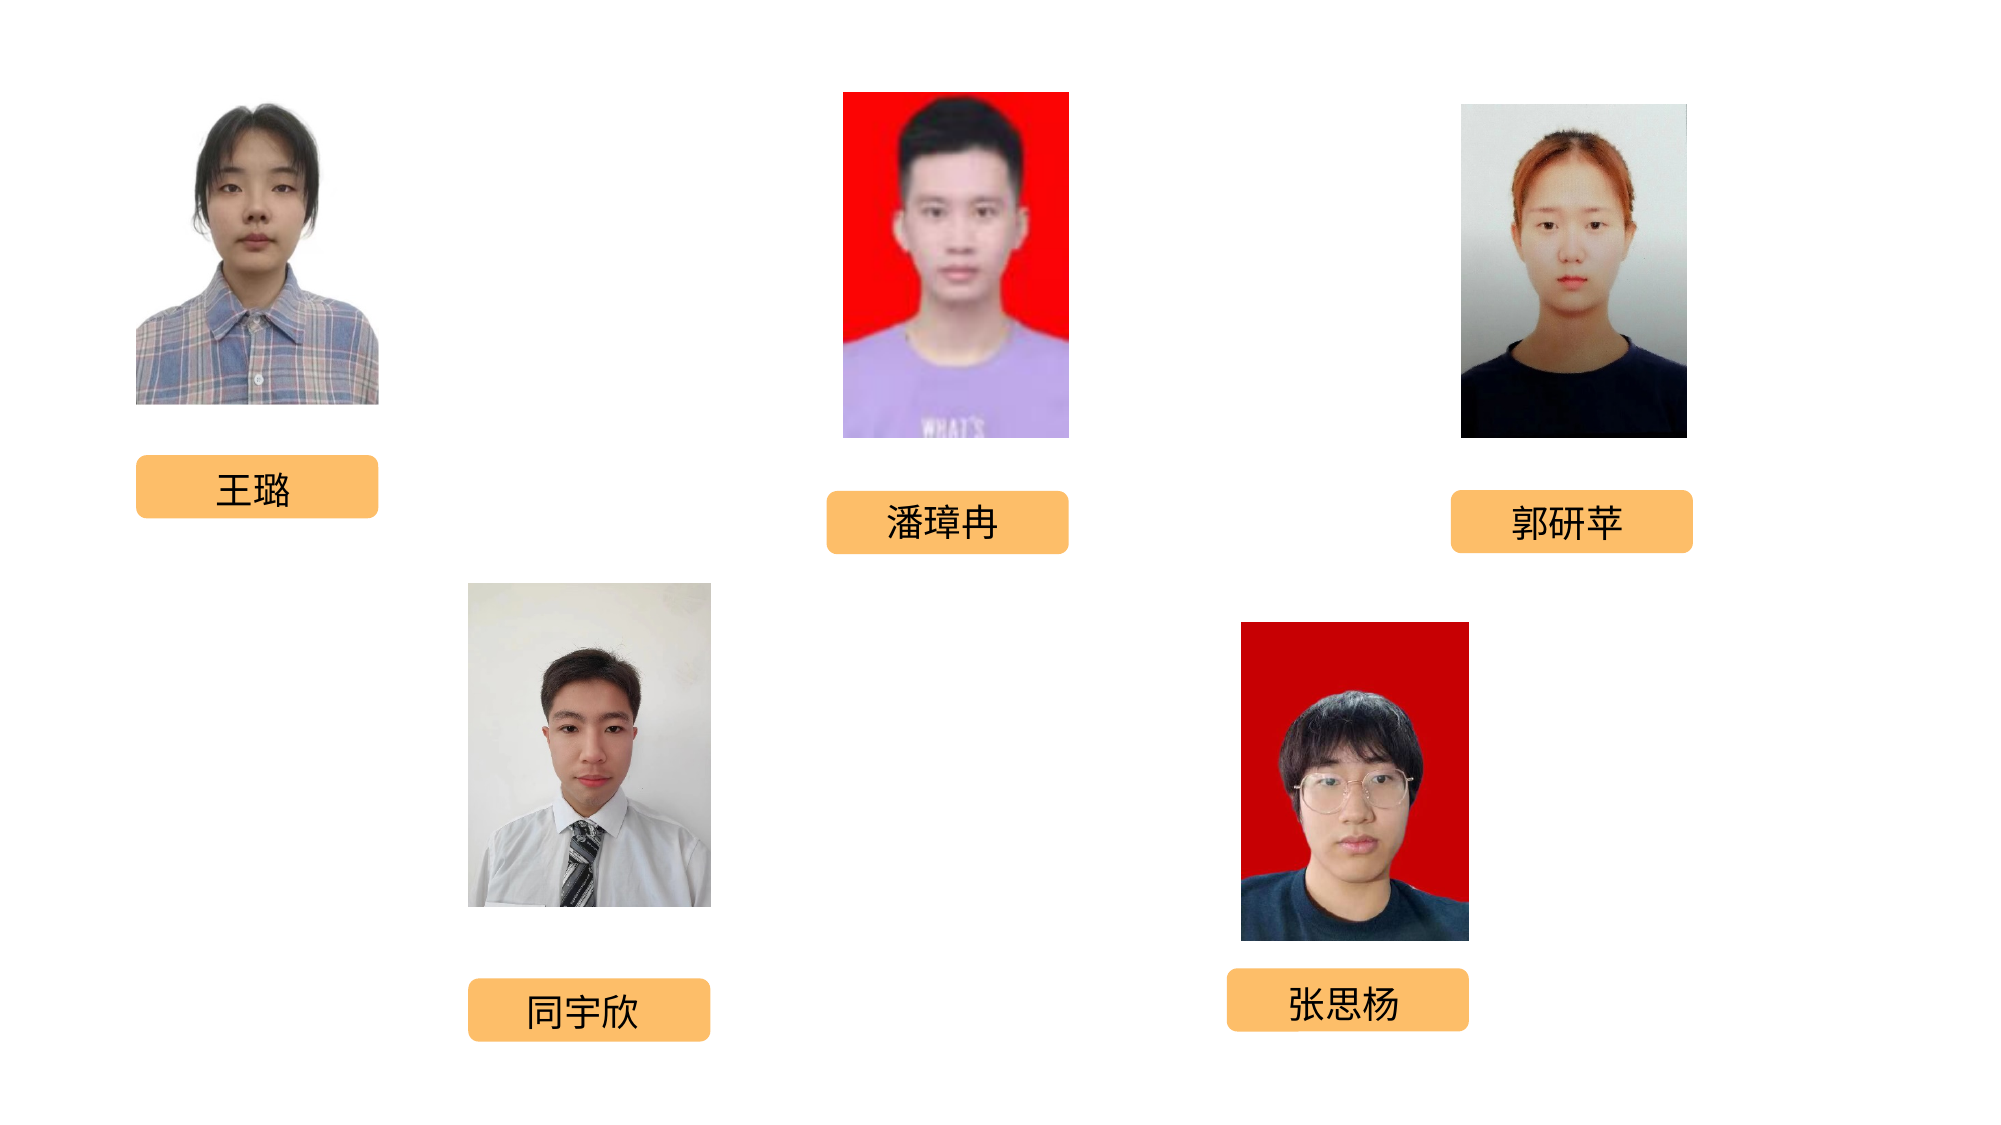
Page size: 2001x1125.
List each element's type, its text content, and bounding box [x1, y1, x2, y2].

text_box 同宇欣 [512, 981, 681, 1041]
text_box 张思杨 [1272, 973, 1462, 1034]
text_box [825, 489, 1067, 556]
picture [136, 64, 379, 405]
text_box 潘璋冉 [871, 491, 1090, 552]
text_box [1225, 967, 1470, 1033]
text_box 郭研苹 [1496, 492, 1697, 553]
text_box 王璐 [200, 459, 400, 520]
picture [1461, 104, 1687, 438]
text_box [467, 977, 712, 1043]
text_box [1449, 489, 1691, 555]
text_box [135, 454, 378, 520]
picture [1241, 622, 1469, 942]
picture [843, 92, 1069, 438]
picture [468, 583, 711, 907]
